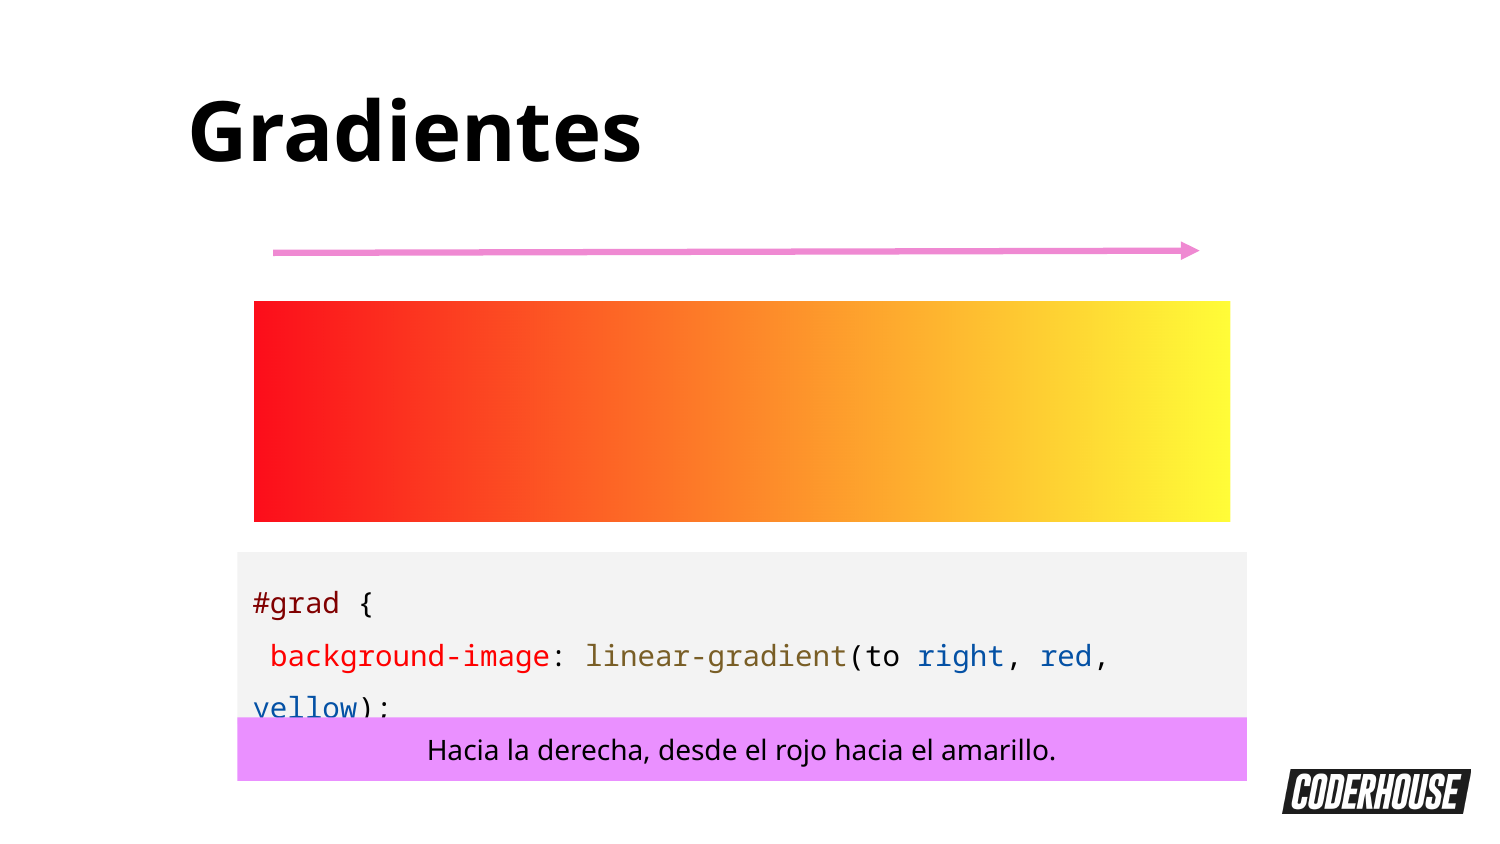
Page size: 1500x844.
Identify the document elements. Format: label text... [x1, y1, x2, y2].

picture [254, 301, 1231, 522]
text_box Hacia la derecha, desde el rojo hacia el amarillo. [237, 717, 1247, 781]
text_box #grad { background-image: linear-gradient(to right, red, yellow); } [237, 552, 1247, 717]
text_box Gradientes [107, 47, 724, 163]
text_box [272, 250, 1200, 254]
picture [1281, 769, 1471, 814]
